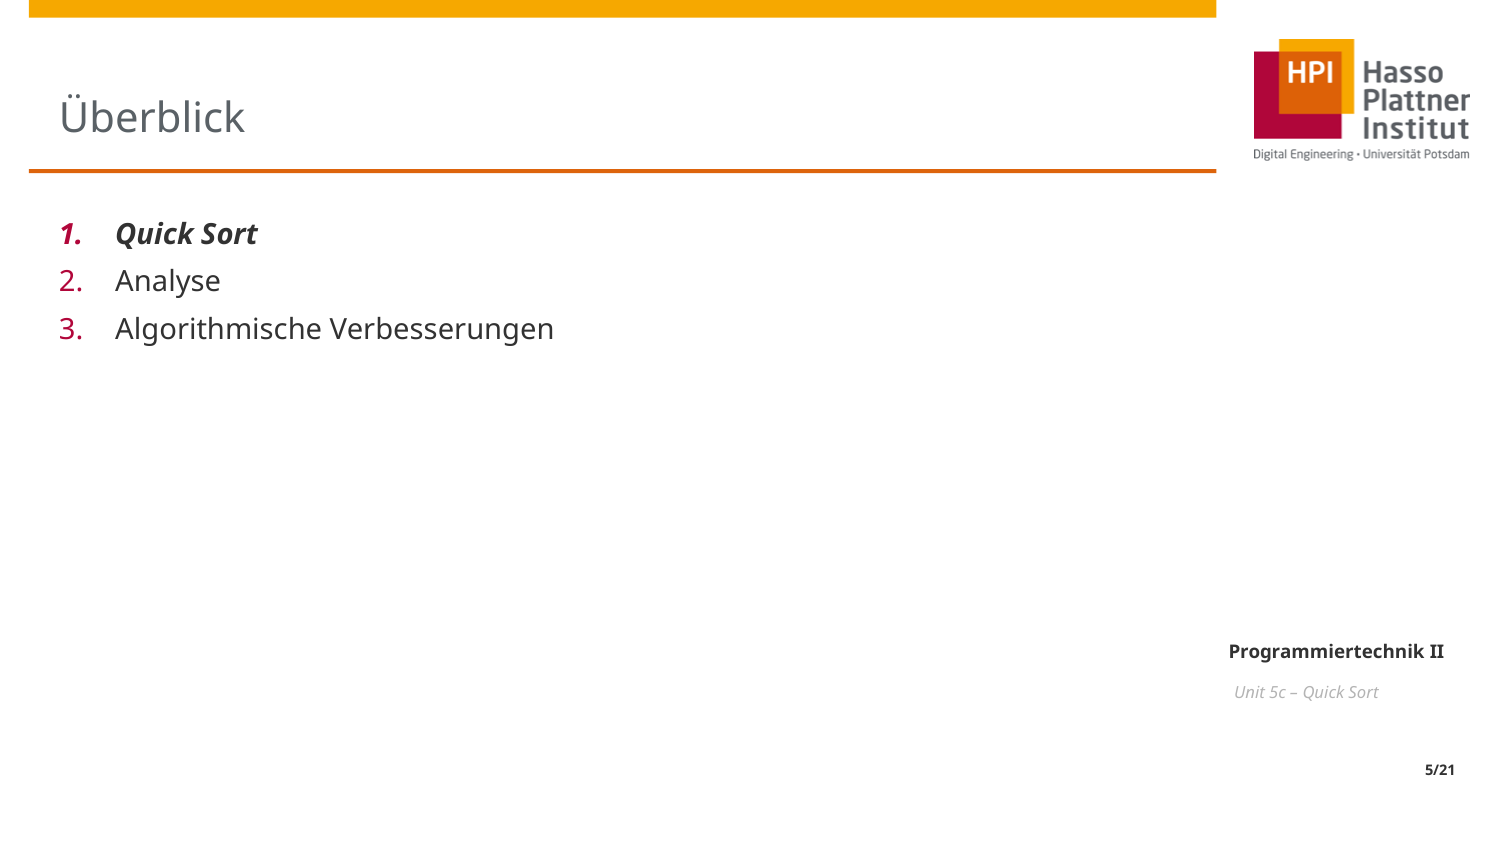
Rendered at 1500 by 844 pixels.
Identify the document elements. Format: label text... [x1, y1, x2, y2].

picture [1254, 39, 1470, 161]
list Quick Sort Analyse Algorithmische Verbesserungen [58, 203, 1187, 788]
title Überblick [58, 17, 1187, 170]
